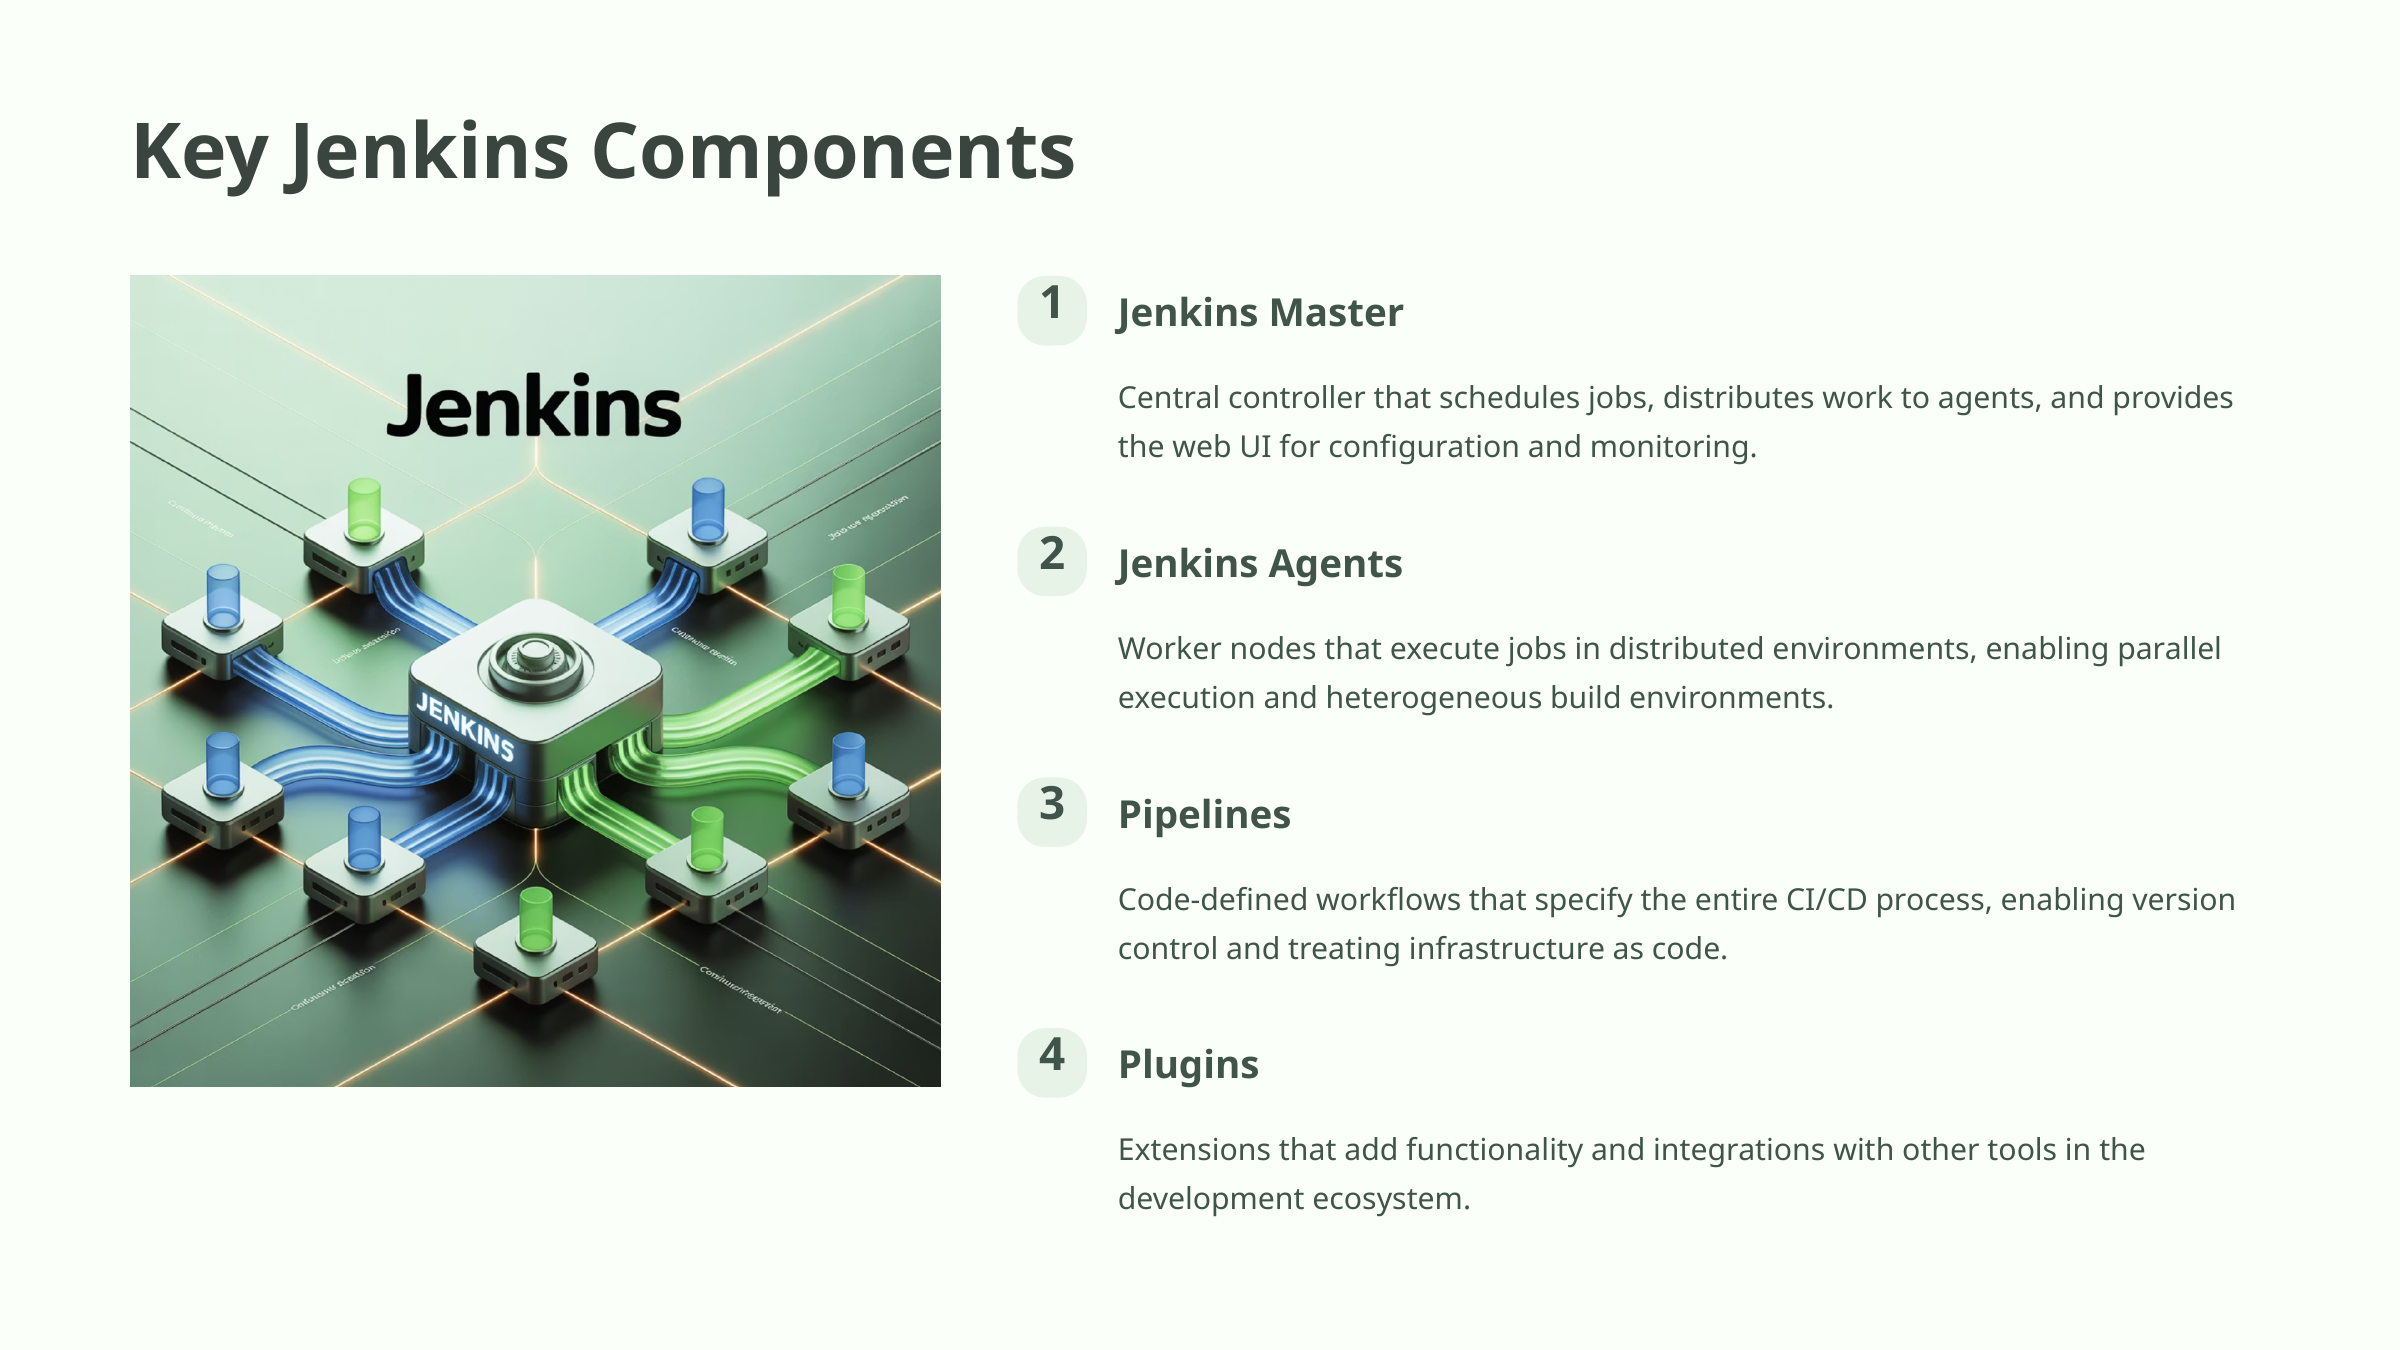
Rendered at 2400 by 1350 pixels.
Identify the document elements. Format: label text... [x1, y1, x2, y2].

text_box 3 [1029, 783, 1076, 842]
text_box 2 [1029, 532, 1076, 591]
text_box Worker nodes that execute jobs in distributed environments, enabling parallel execution and heterogeneous build environments. [1117, 616, 2271, 716]
text_box Jenkins Agents [1117, 537, 1505, 586]
text_box Extensions that add functionality and integrations with other tools in the development ecosystem. [1117, 1117, 2271, 1217]
text_box Central controller that schedules jobs, distributes work to agents, and provides the web UI for configuration and monitoring. [1117, 365, 2271, 465]
text_box [1017, 526, 1087, 597]
picture [130, 275, 941, 1087]
text_box Jenkins Master [1117, 286, 1505, 335]
text_box [1017, 777, 1087, 847]
text_box Pipelines [1117, 788, 1505, 837]
text_box 4 [1029, 1033, 1076, 1092]
text_box Key Jenkins Components [130, 98, 1122, 195]
text_box [1017, 275, 1087, 346]
text_box 1 [1029, 281, 1076, 340]
text_box Code-defined workflows that specify the entire CI/CD process, enabling version control and treating infrastructure as code. [1117, 867, 2271, 967]
text_box [1017, 1028, 1087, 1098]
text_box Plugins [1117, 1038, 1505, 1088]
